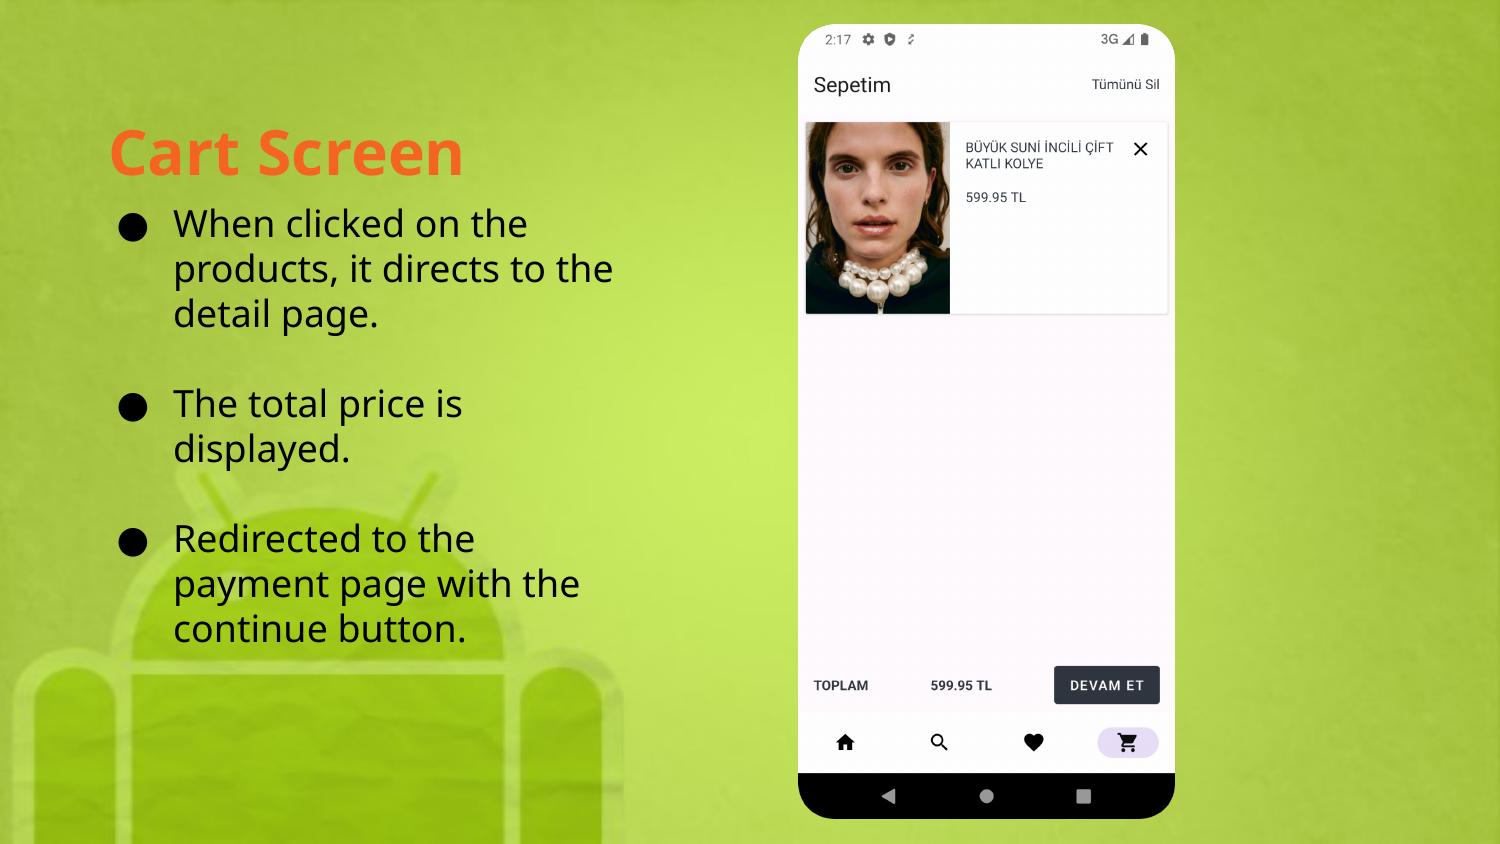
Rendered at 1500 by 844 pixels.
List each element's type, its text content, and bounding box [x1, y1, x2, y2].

text_box Cart Screen [93, 97, 621, 185]
picture [0, 0, 1500, 844]
text_box When clicked on the products, it directs to the detail page. The total price is displayed. Redirected to the payment page with the continue button. [83, 185, 631, 774]
